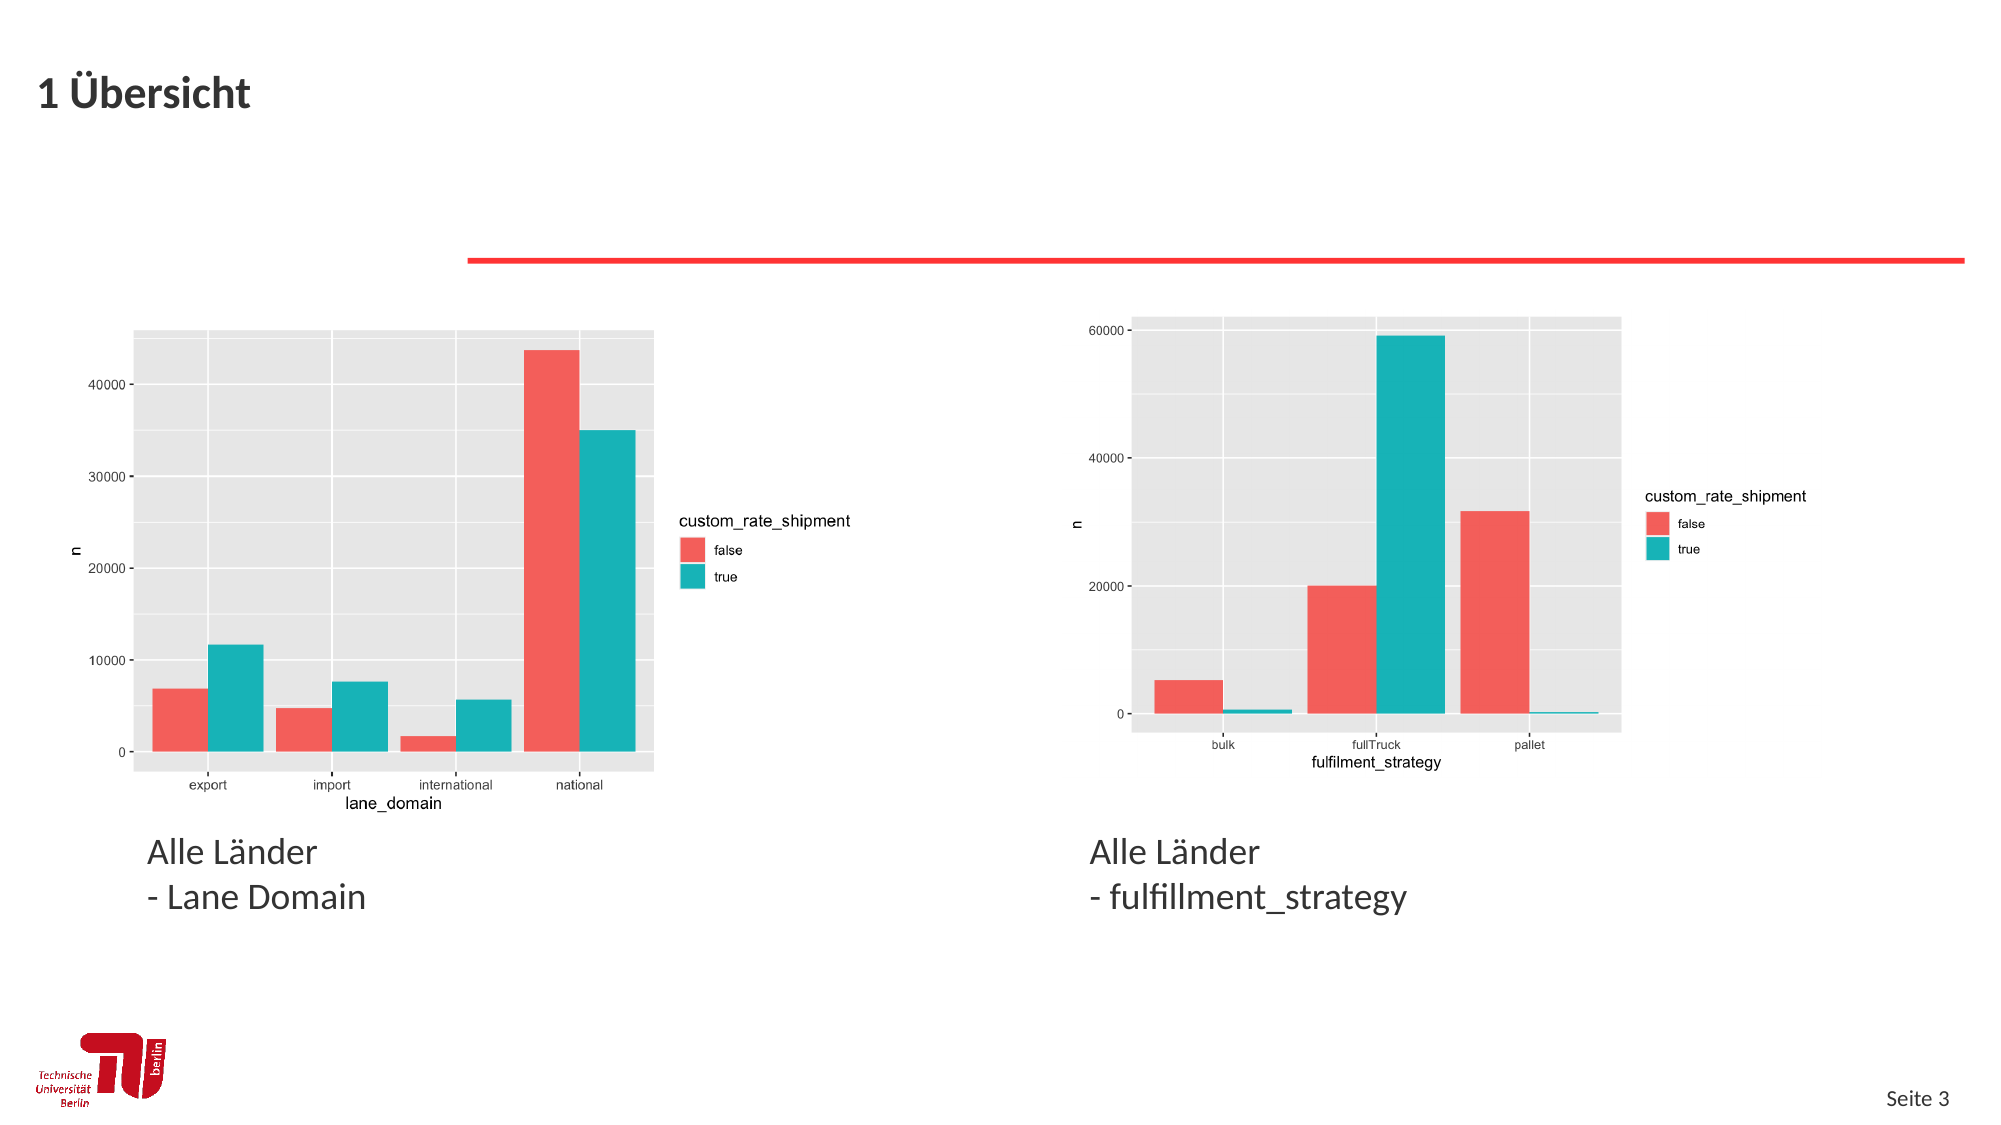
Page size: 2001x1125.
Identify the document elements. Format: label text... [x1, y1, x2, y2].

text_box Alle Länder - fulfillment_strategy [1074, 820, 1809, 925]
picture [36, 1033, 166, 1107]
title 1 Übersicht [35, 0, 1956, 119]
text_box Alle Länder - Lane Domain [132, 827, 867, 925]
picture [59, 322, 867, 821]
picture [1062, 309, 1822, 778]
